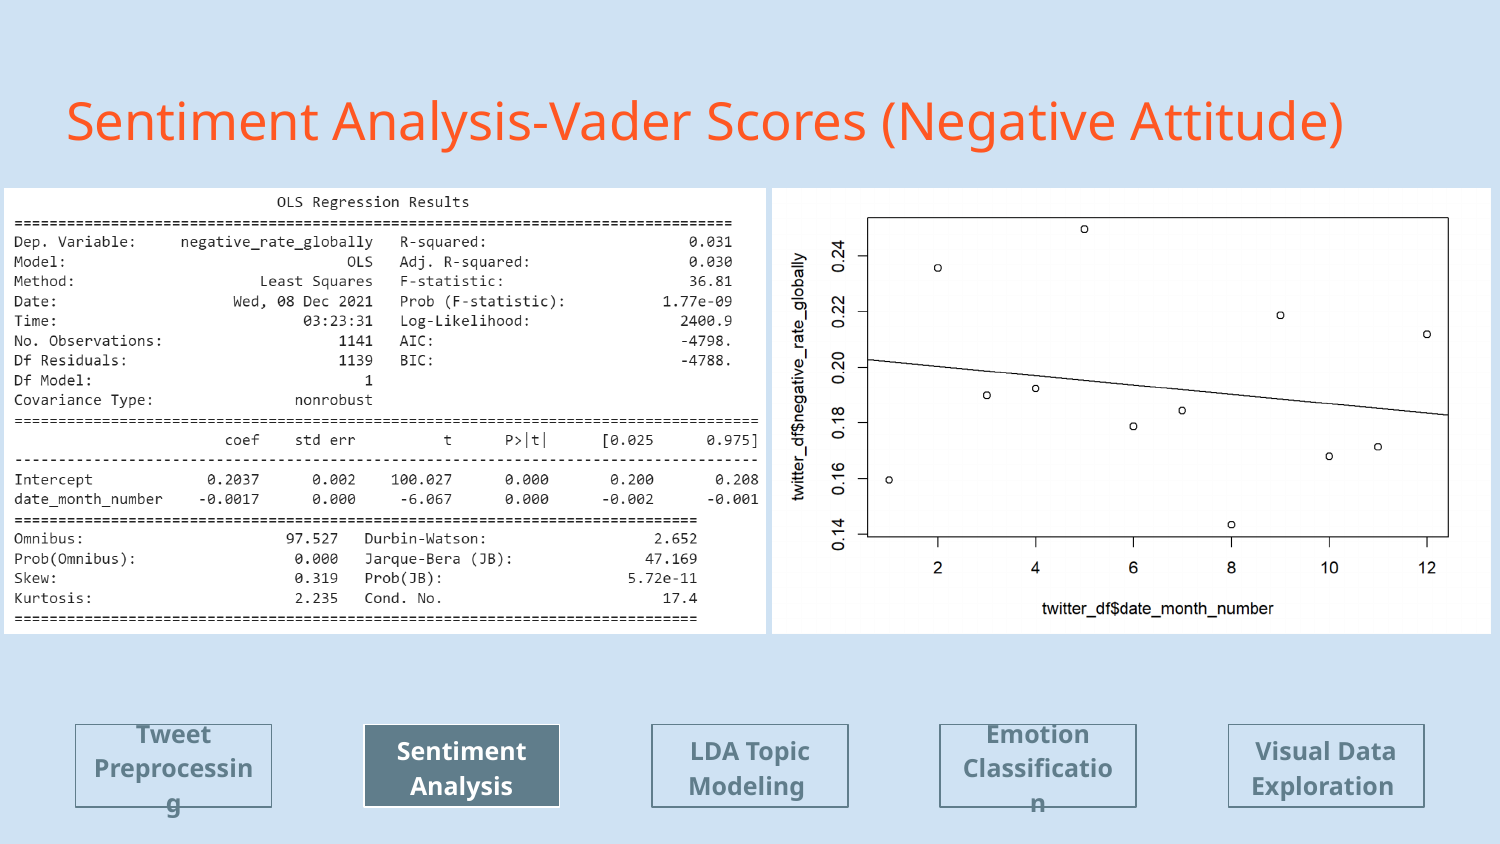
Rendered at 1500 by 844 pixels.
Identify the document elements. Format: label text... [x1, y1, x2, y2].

title Sentiment Analysis-Vader Scores (Negative Attitude) [51, 72, 1449, 167]
text_box Visual Data Exploration [1228, 724, 1425, 808]
picture [772, 188, 1491, 634]
text_box Emotion Classification [940, 724, 1136, 808]
text_box LDA Topic Modeling [652, 724, 848, 808]
text_box Sentiment Analysis [363, 724, 560, 808]
text_box Tweet Preprocessing [75, 724, 272, 808]
picture [4, 188, 766, 634]
